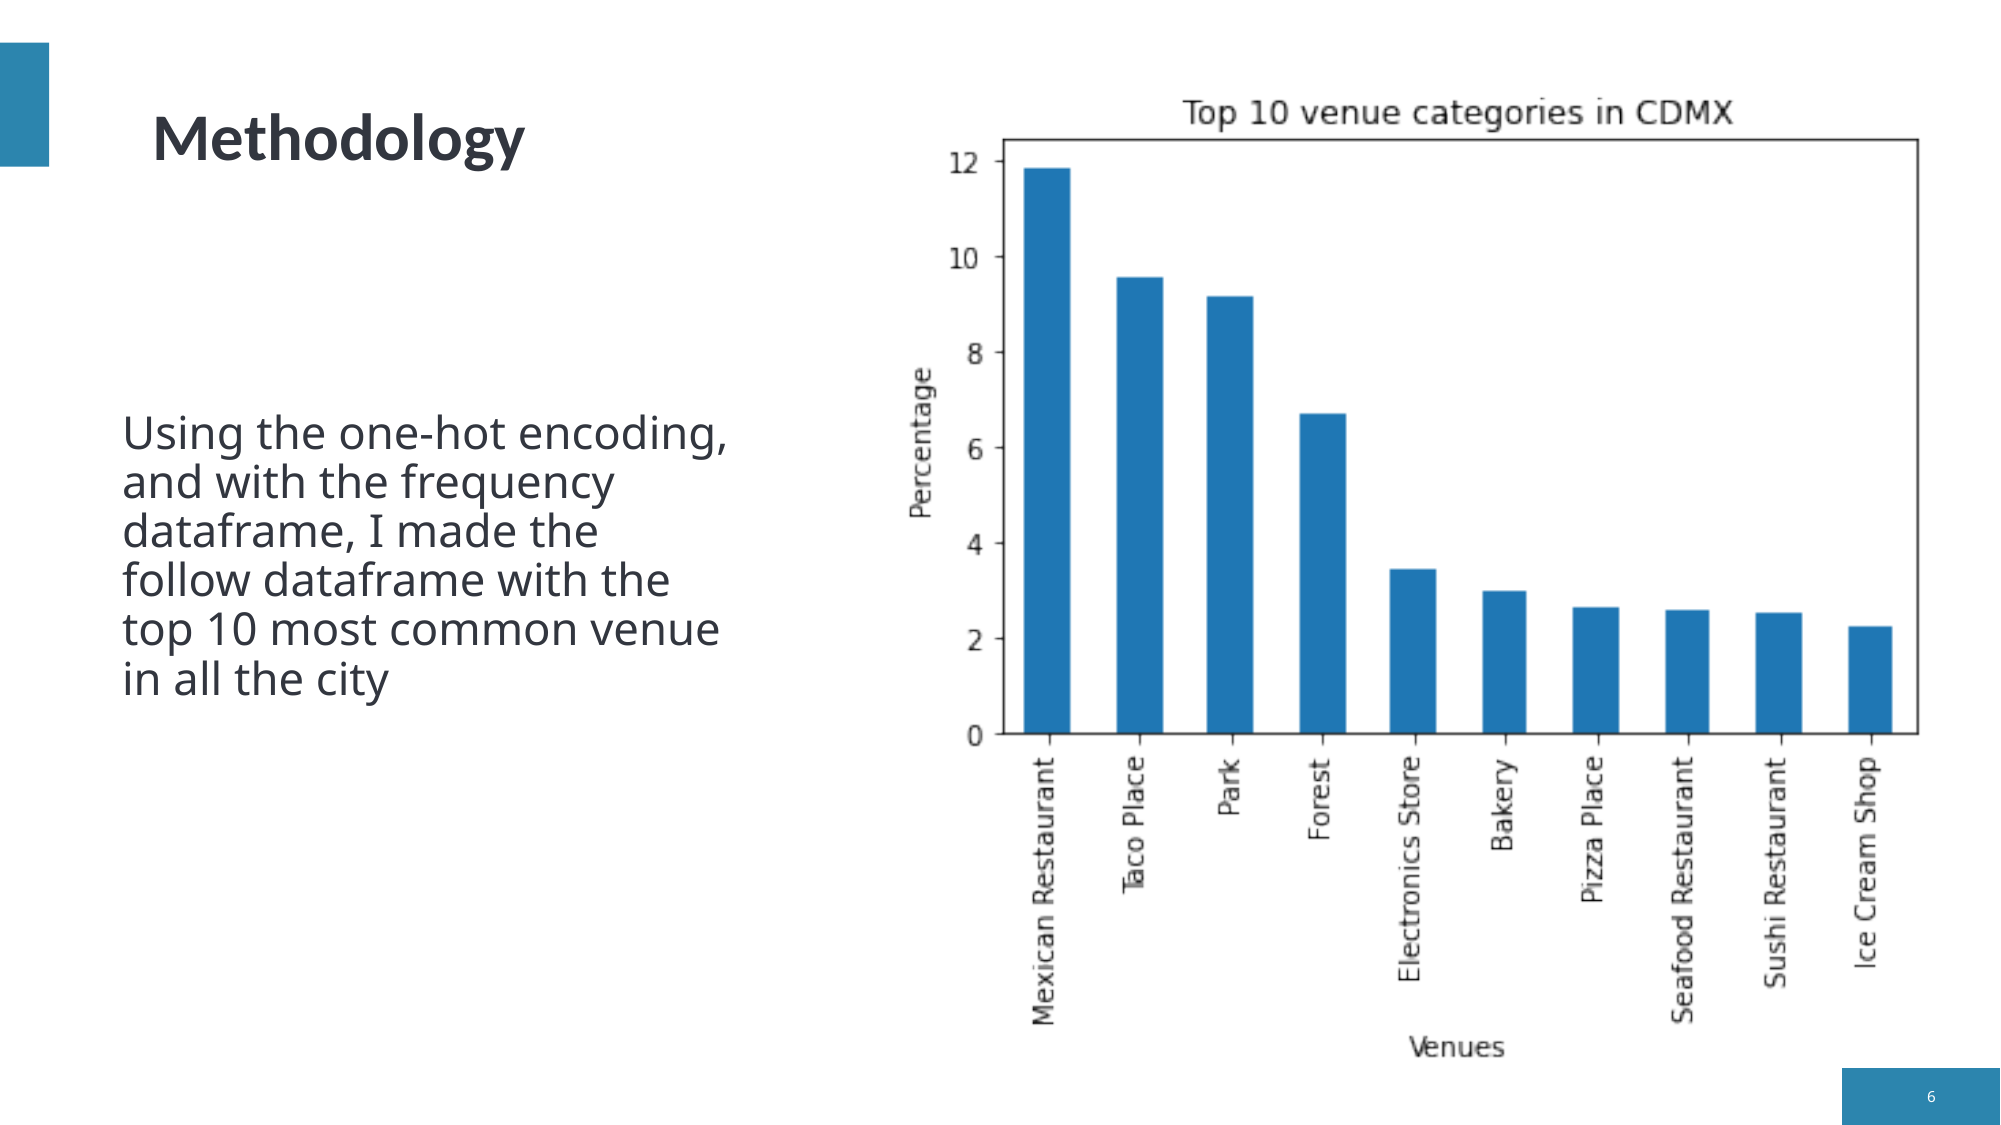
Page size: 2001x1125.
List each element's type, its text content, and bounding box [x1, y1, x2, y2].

slide_number 6 [1889, 1079, 1951, 1114]
title Methodology [137, 10, 783, 183]
list Using the one-hot encoding, and with the frequency dataframe, I made the follow dataframe with the top 10 most common venue in all the city [107, 402, 753, 756]
picture [891, 78, 1934, 1080]
